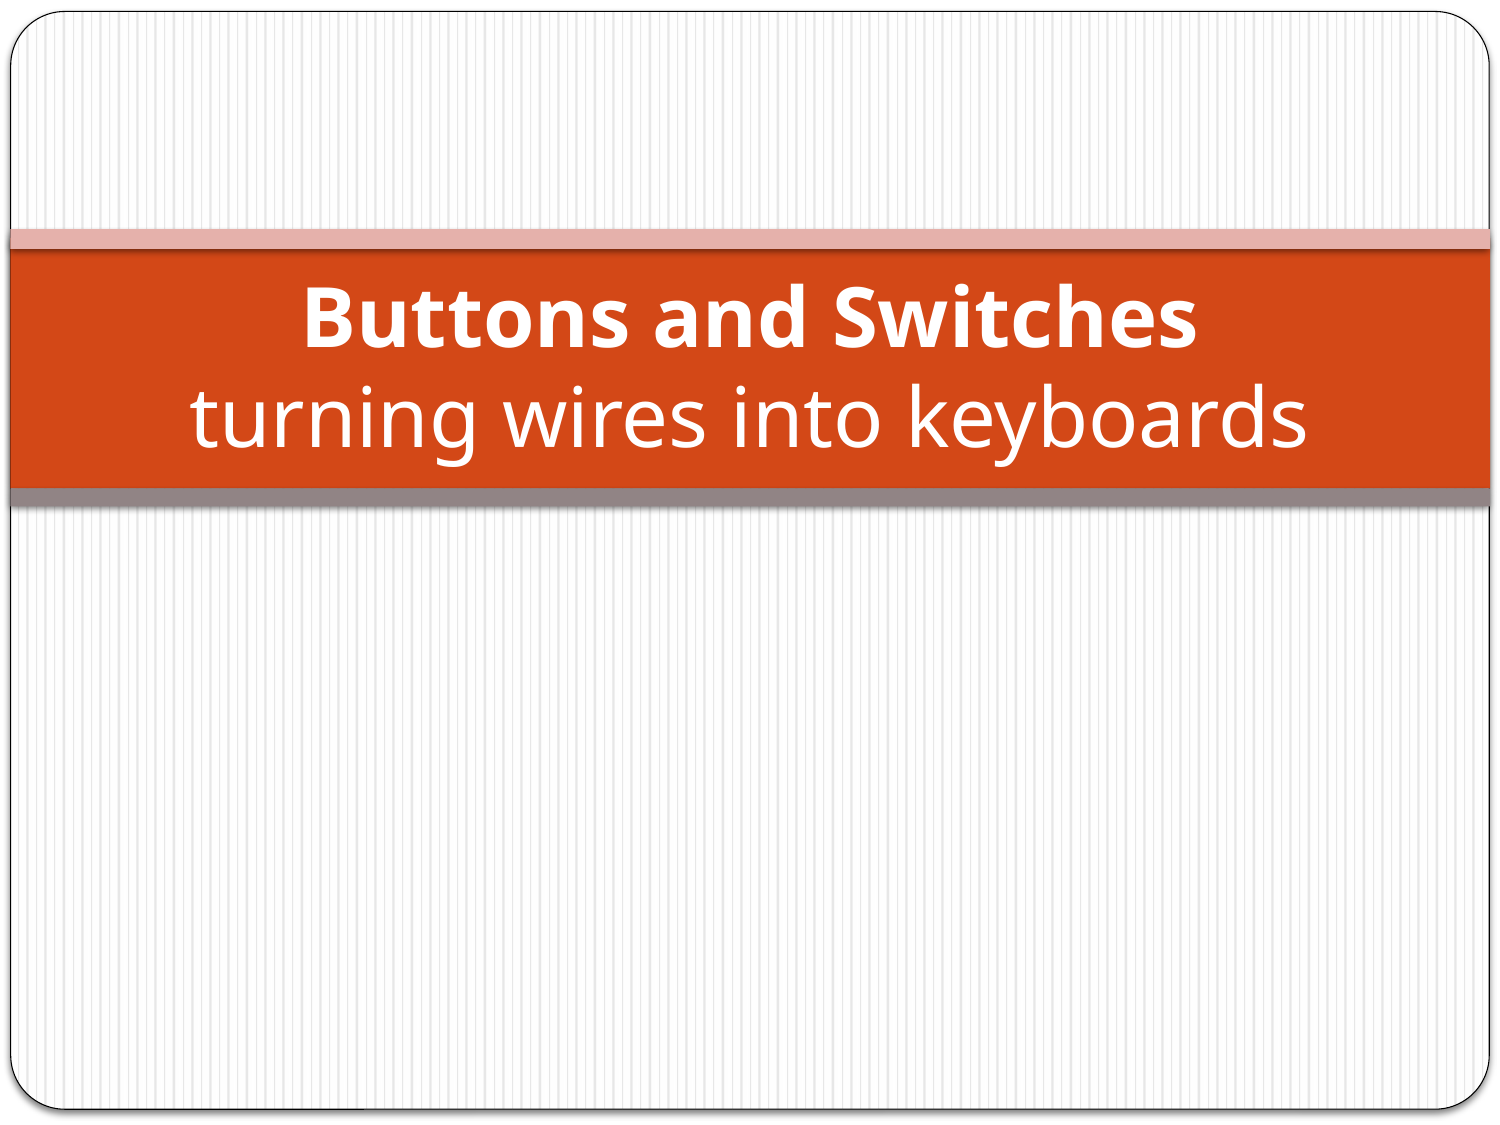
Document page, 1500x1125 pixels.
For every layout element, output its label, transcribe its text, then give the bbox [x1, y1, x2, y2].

title Buttons and Switches turning wires into keyboards [75, 247, 1425, 489]
